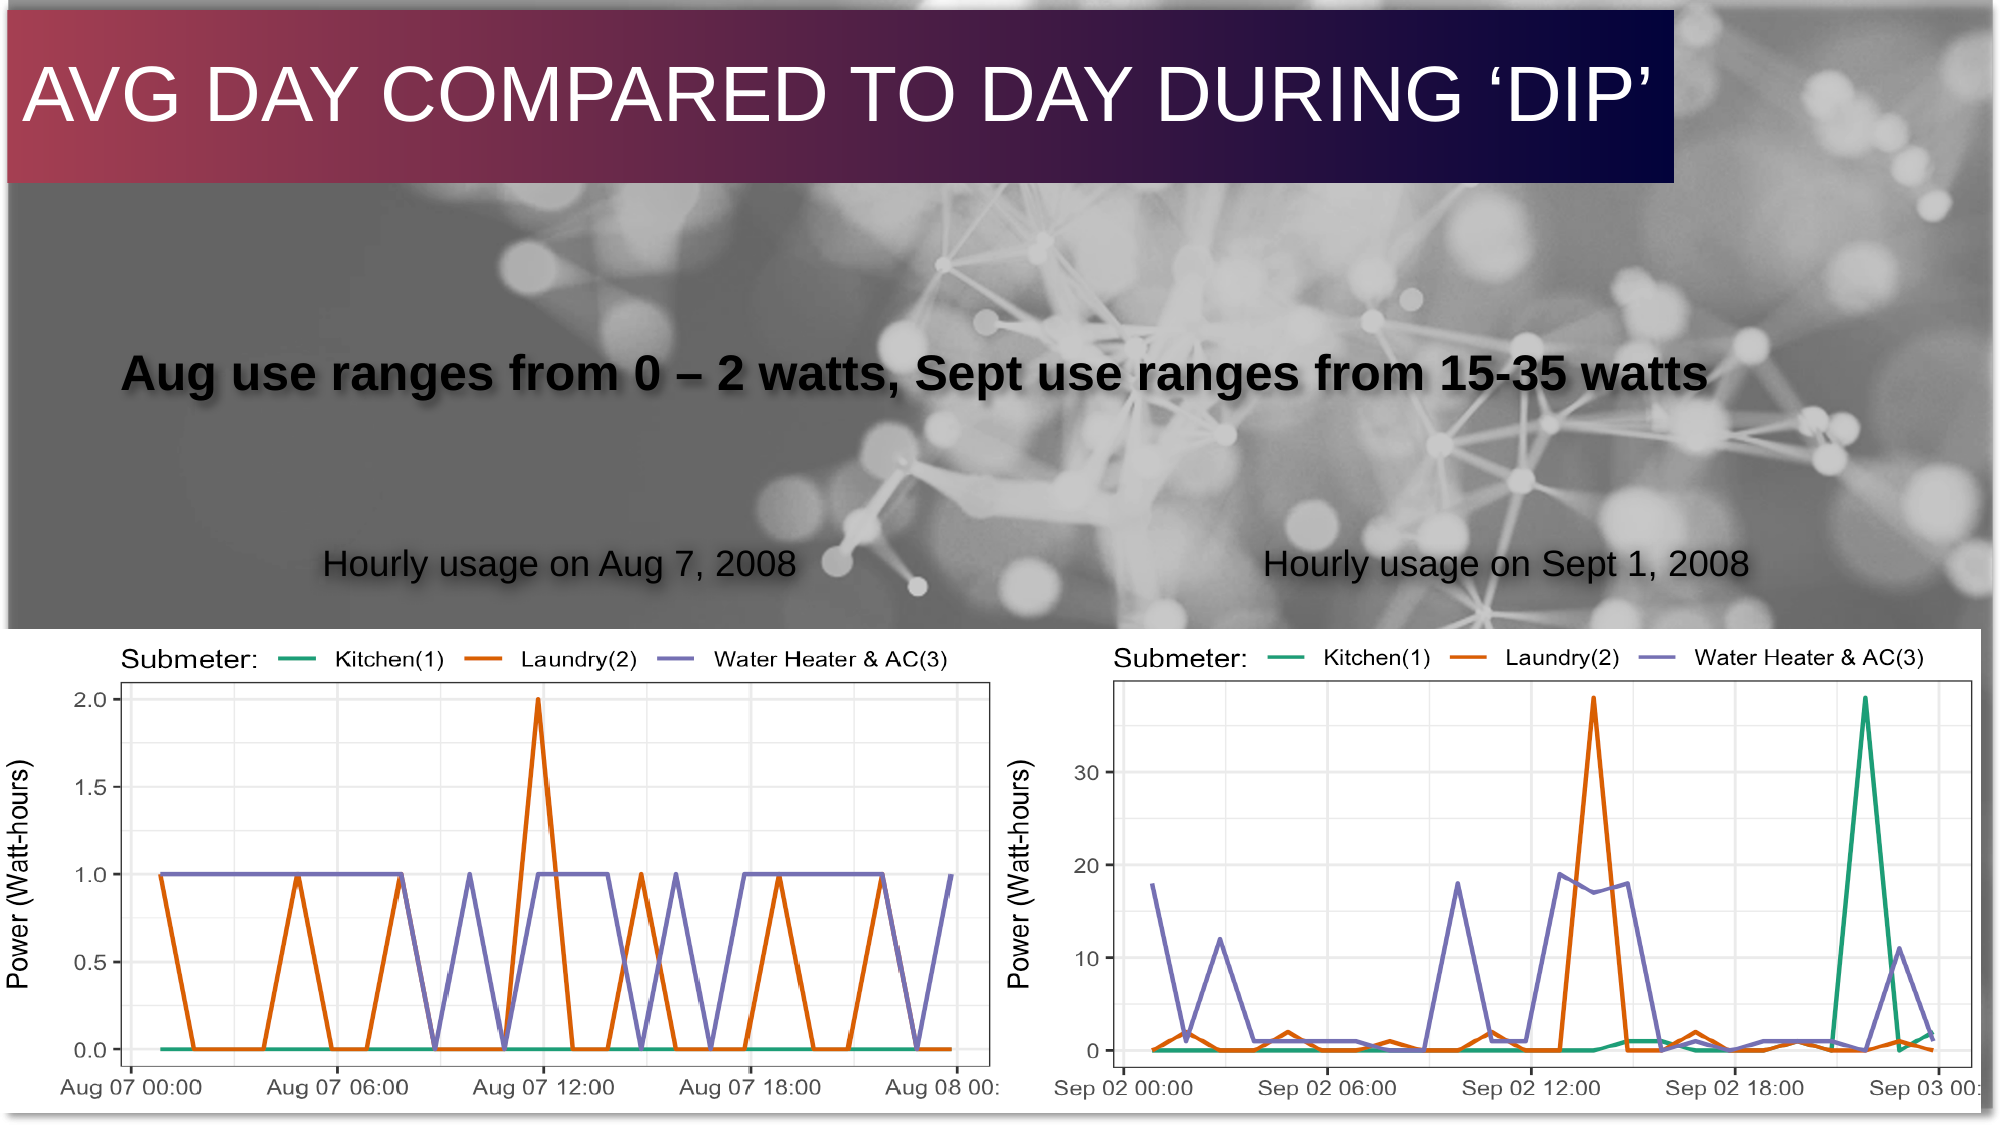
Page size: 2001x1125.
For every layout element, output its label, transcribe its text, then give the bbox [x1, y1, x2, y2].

title AVG DAY COMPARED TO DAY DURING ‘DIP’ [7, 10, 1674, 183]
picture [0, 629, 1981, 1114]
text_box [0, 0, 2000, 1125]
text_box Hourly usage on Sept 1, 2008 [1126, 500, 1893, 593]
text_box Aug use ranges from 0 – 2 watts, Sept use ranges from 15-35 watts [105, 333, 2000, 408]
text_box Hourly usage on Aug 7, 2008 [179, 500, 947, 593]
